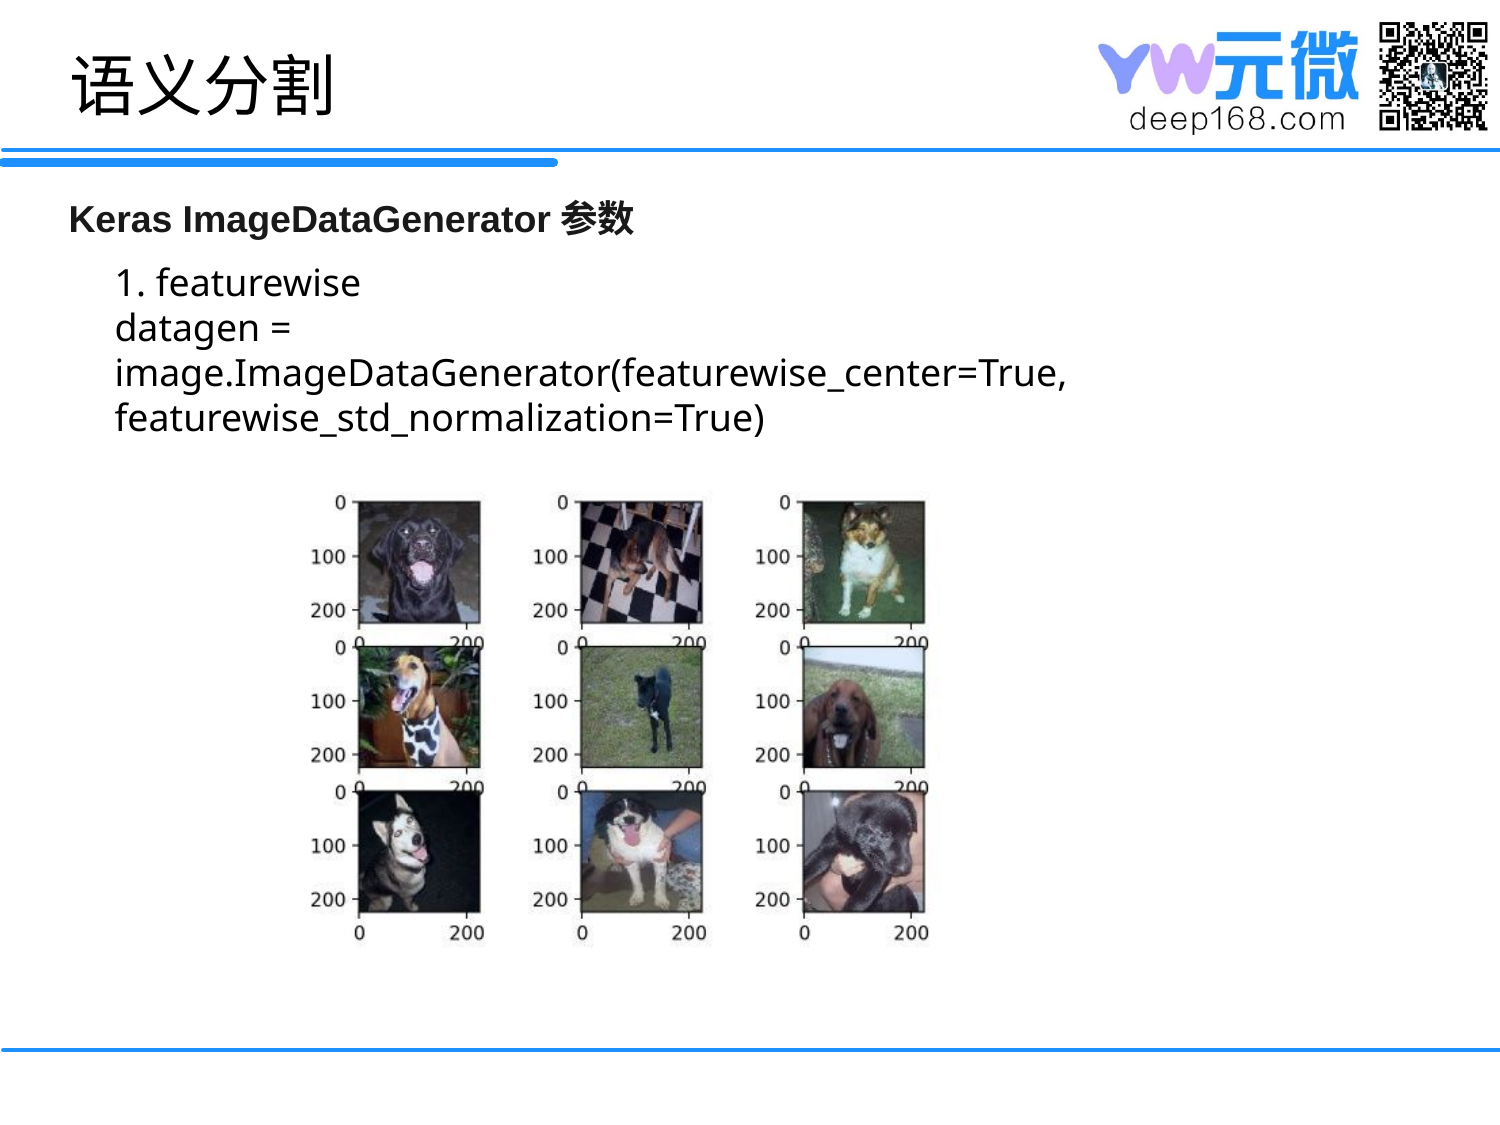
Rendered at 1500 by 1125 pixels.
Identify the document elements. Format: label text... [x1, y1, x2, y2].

picture [1091, 13, 1496, 139]
text_box 语义分割 [55, 35, 352, 131]
text_box Keras ImageDataGenerator参数 [53, 187, 692, 248]
picture [224, 436, 1038, 980]
text_box 1. featurewise datagen = image.ImageDataGenerator(featurewise_center=True, featurewise_std_normalization=True) [99, 251, 1242, 447]
